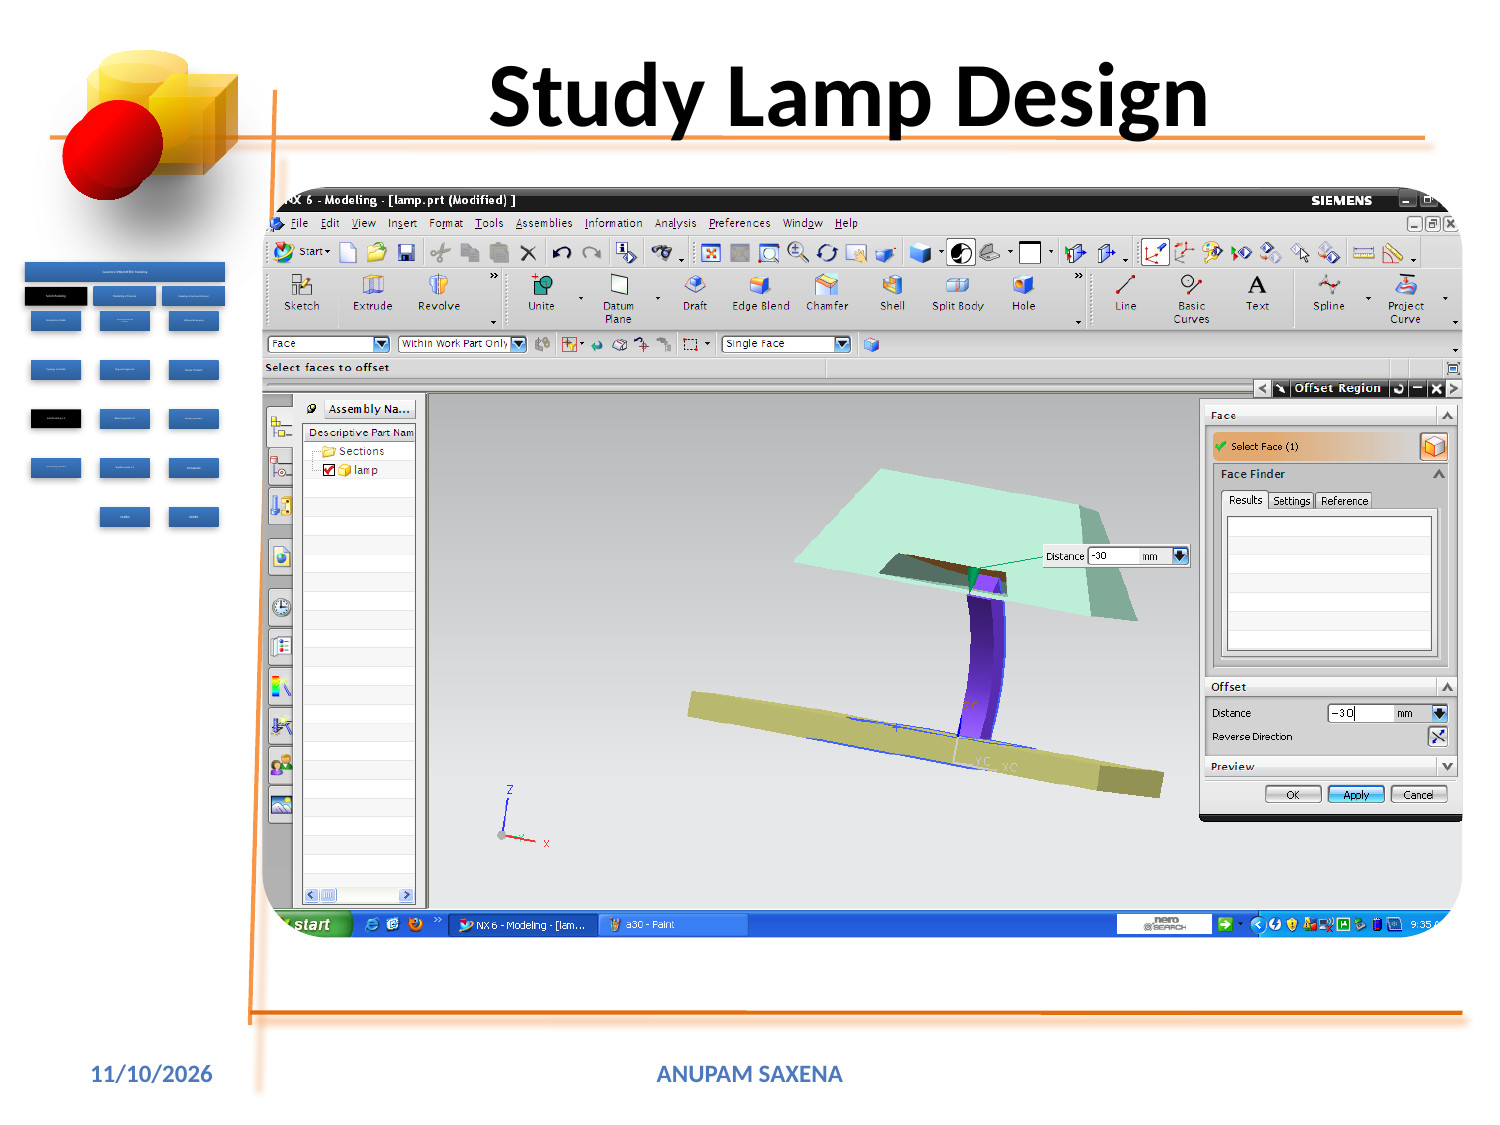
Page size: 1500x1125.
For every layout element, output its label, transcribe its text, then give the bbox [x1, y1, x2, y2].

title Study Lamp Design [275, 24, 1425, 155]
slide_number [75, 1042, 425, 1103]
footer Anupam Saxena [512, 1042, 988, 1103]
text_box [0, 262, 251, 576]
picture [262, 187, 1463, 938]
